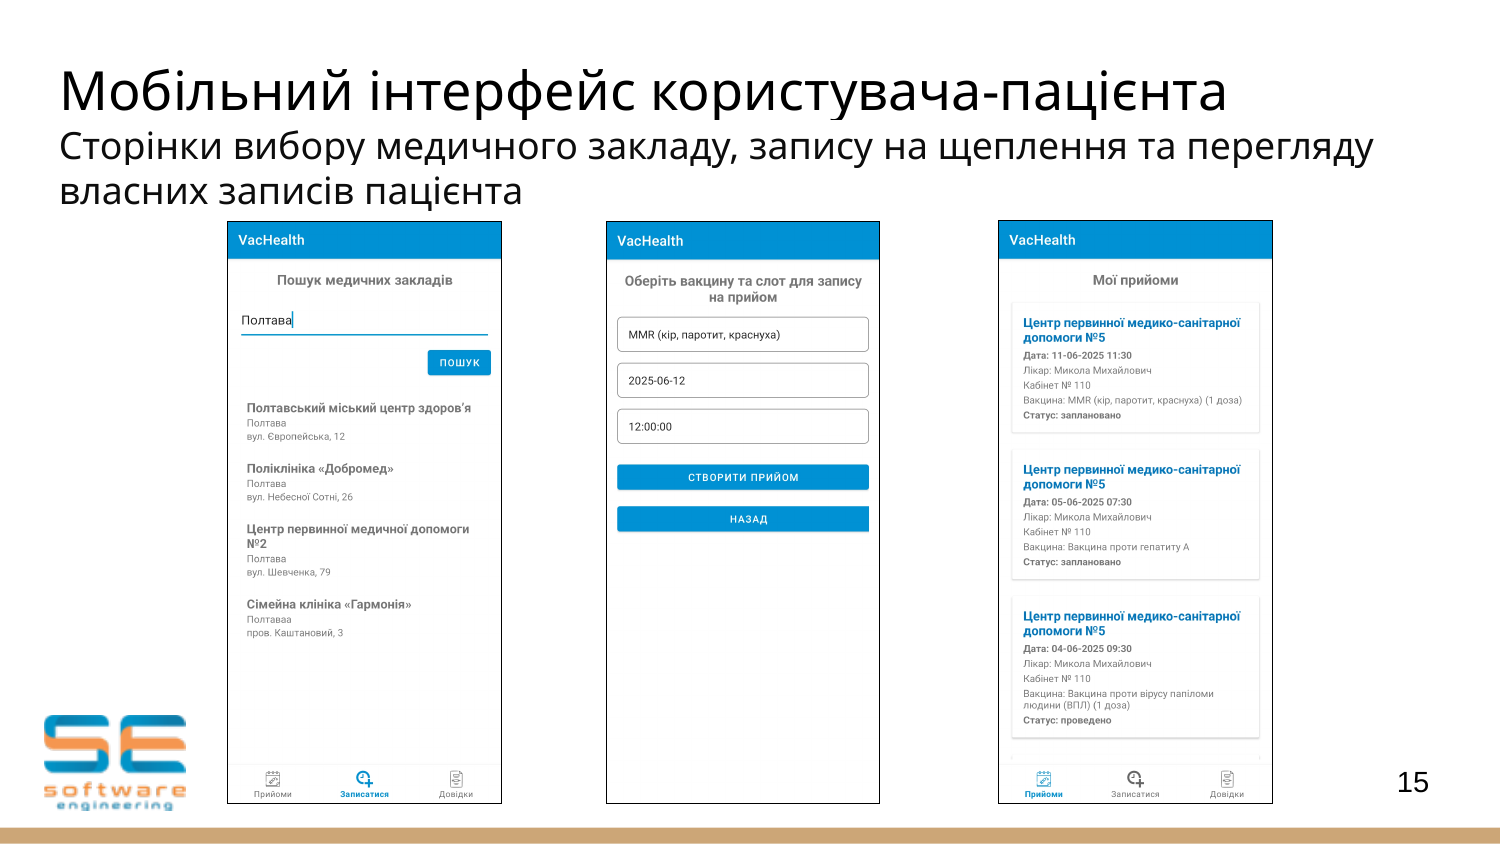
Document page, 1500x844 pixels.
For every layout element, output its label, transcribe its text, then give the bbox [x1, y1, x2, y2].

picture [227, 259, 502, 804]
picture [643, 236, 650, 245]
picture [43, 714, 186, 811]
picture [606, 260, 880, 804]
title Мобільний інтерфейс користувача-пацієнта [44, 0, 1442, 114]
picture [998, 259, 1273, 804]
text_box 15 [1382, 755, 1500, 806]
text_box Сторінки вибору медичного закладу, запису на щеплення та перегляду власних записів пацієнта [44, 114, 1487, 220]
